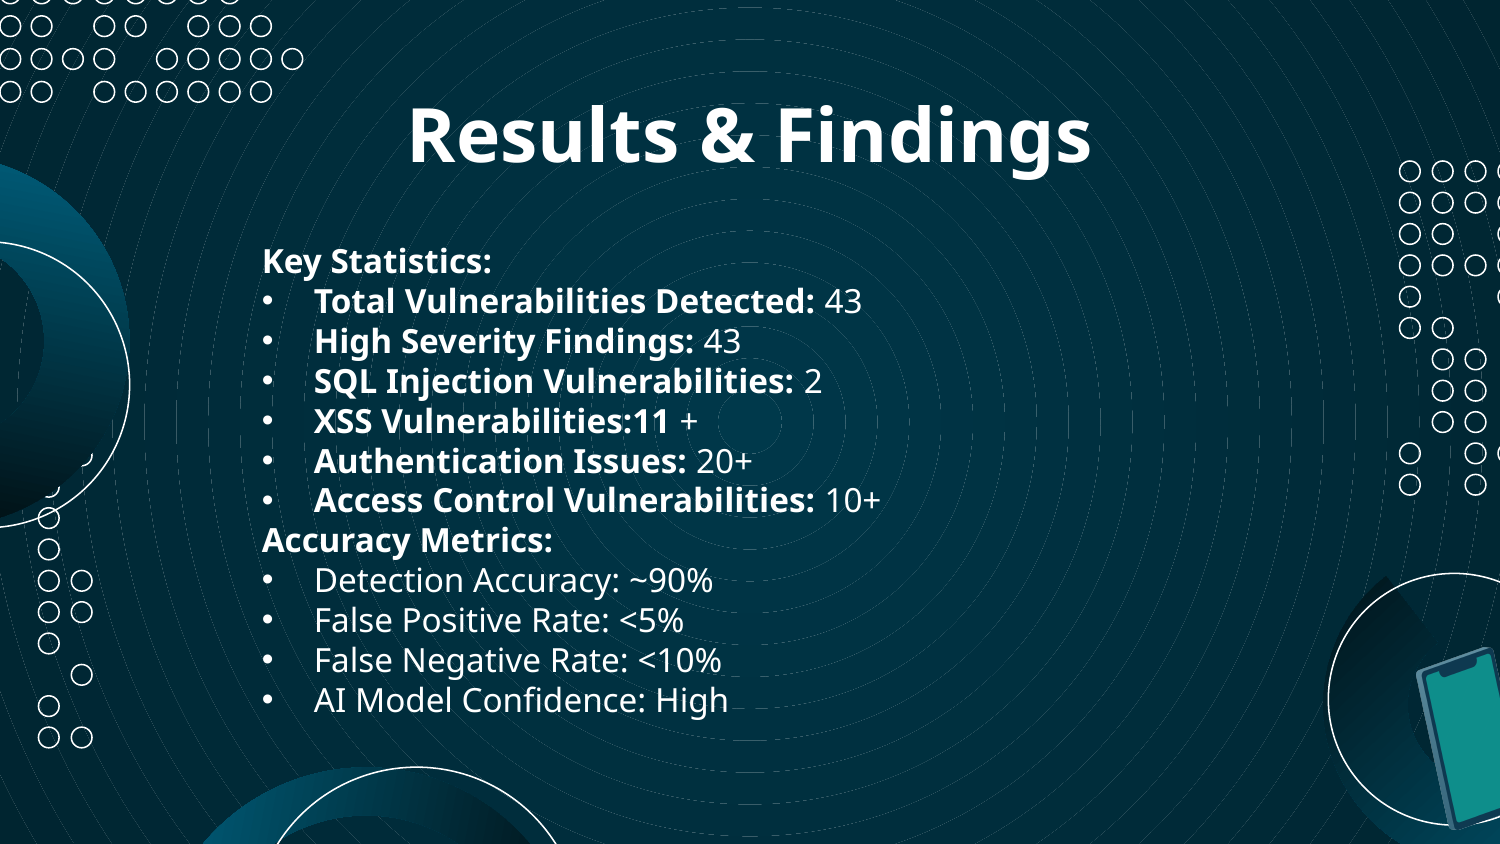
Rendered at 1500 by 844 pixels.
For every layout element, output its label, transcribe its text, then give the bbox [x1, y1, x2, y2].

picture [1417, 648, 1500, 829]
subtitle Key Statistics: Total Vulnerabilities Detected: 43 High Severity Findings: 43 SQL Injection Vulnerabilities: 2 XSS Vulnerabilities:11 + Authentication Issues: 20+ Access Control Vulnerabilities: 10+ Accuracy Metrics: Detection Accuracy: ~90% False Positive Rate: <5% False Negative Rate: <10% AI Model Confidence: High [223, 225, 987, 726]
title Results & Findings [116, 72, 1383, 195]
